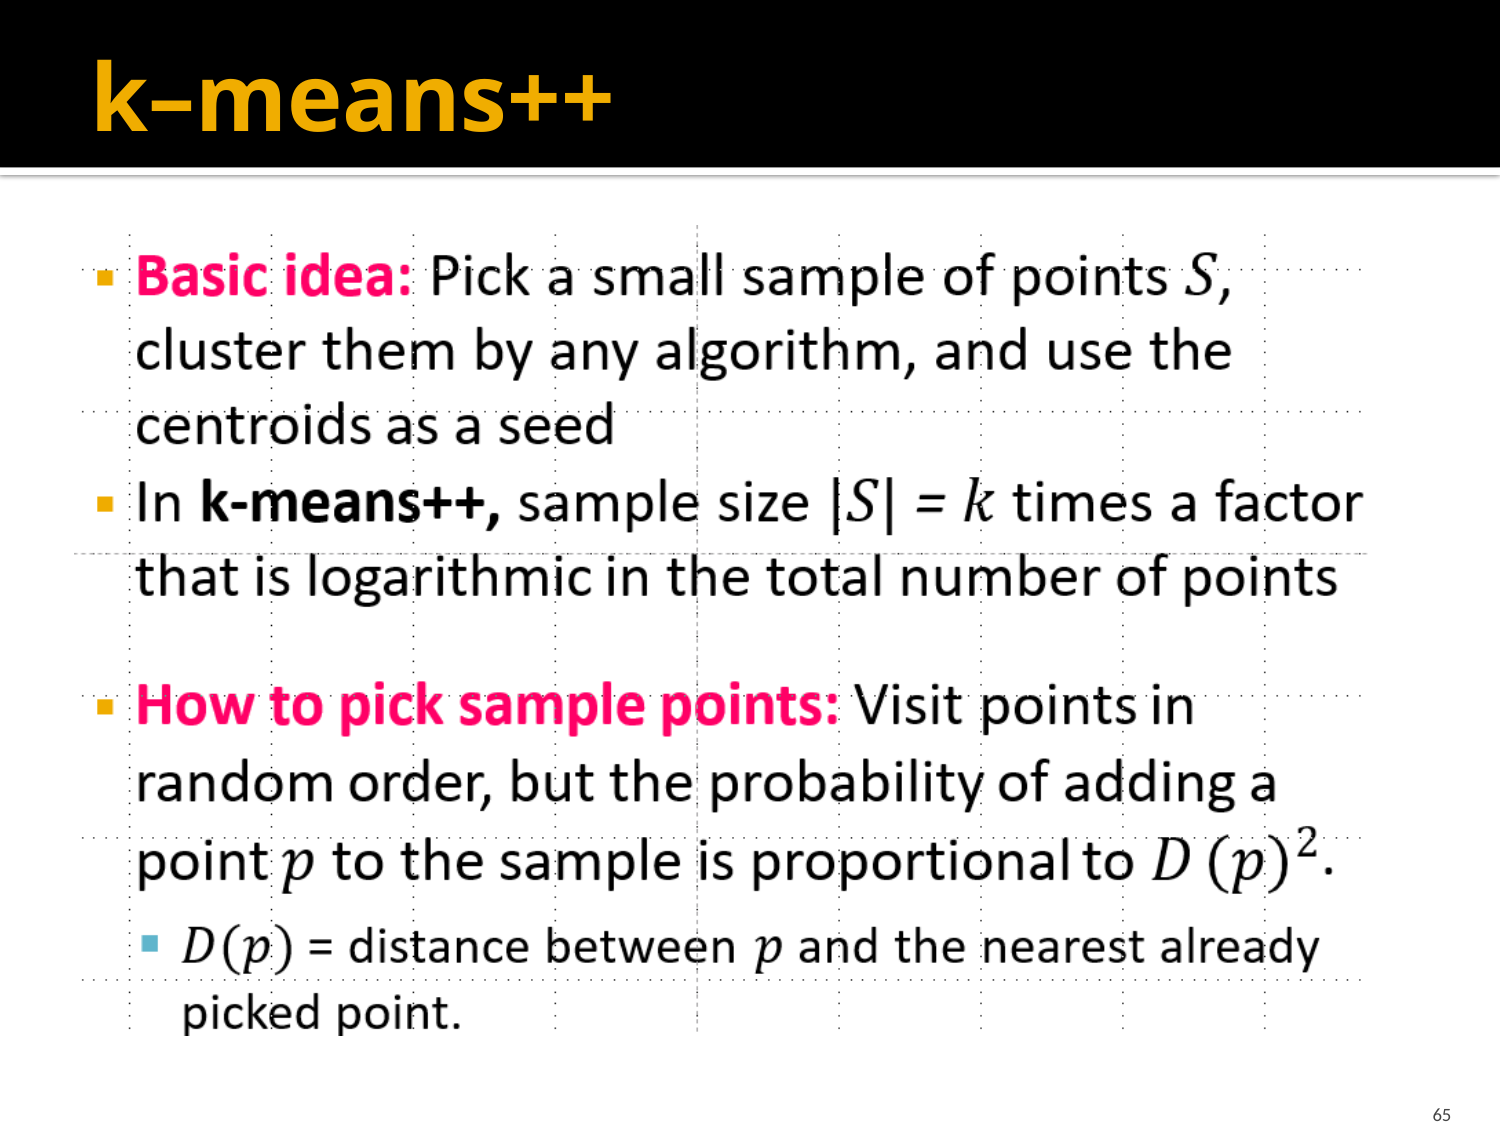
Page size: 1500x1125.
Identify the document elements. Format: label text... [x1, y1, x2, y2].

title k–means++ [75, 12, 1425, 175]
picture [74, 225, 1369, 1036]
slide_number 65 [1345, 1080, 1467, 1125]
